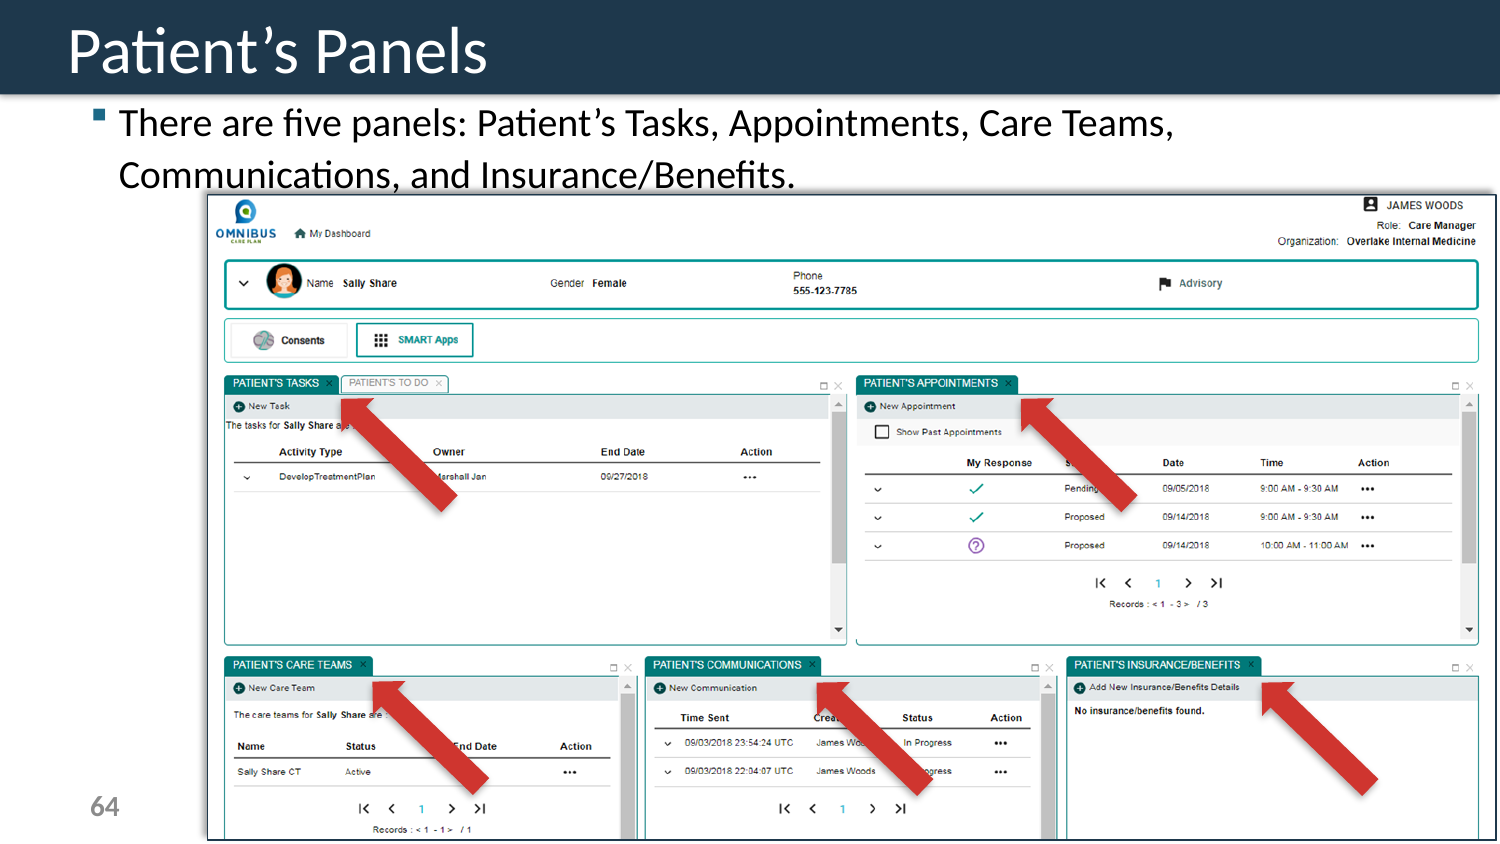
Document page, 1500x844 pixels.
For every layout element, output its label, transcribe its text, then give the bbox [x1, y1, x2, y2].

picture [194, 181, 1500, 844]
title Patient’s Panels [52, 8, 1425, 86]
list There are five panels: Patient’s Tasks, Appointments, Care Teams, Communications, and Insurance/Benefits. [75, 91, 1425, 198]
slide_number 64 [75, 782, 189, 827]
